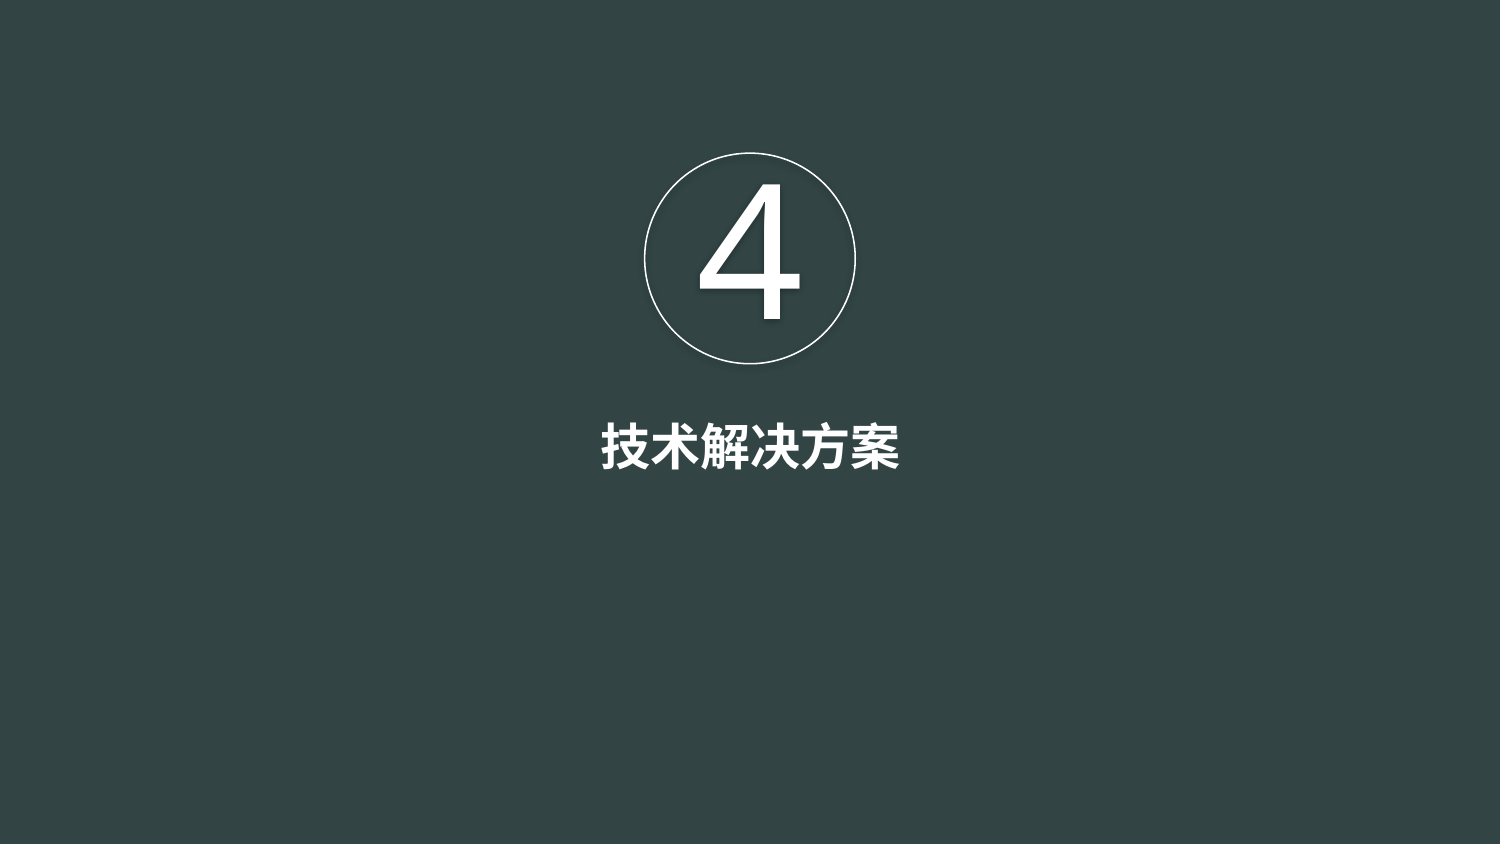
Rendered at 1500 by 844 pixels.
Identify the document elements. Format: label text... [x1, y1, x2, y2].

text_box 4 [643, 152, 857, 365]
text_box 技术解决方案 [585, 389, 915, 483]
